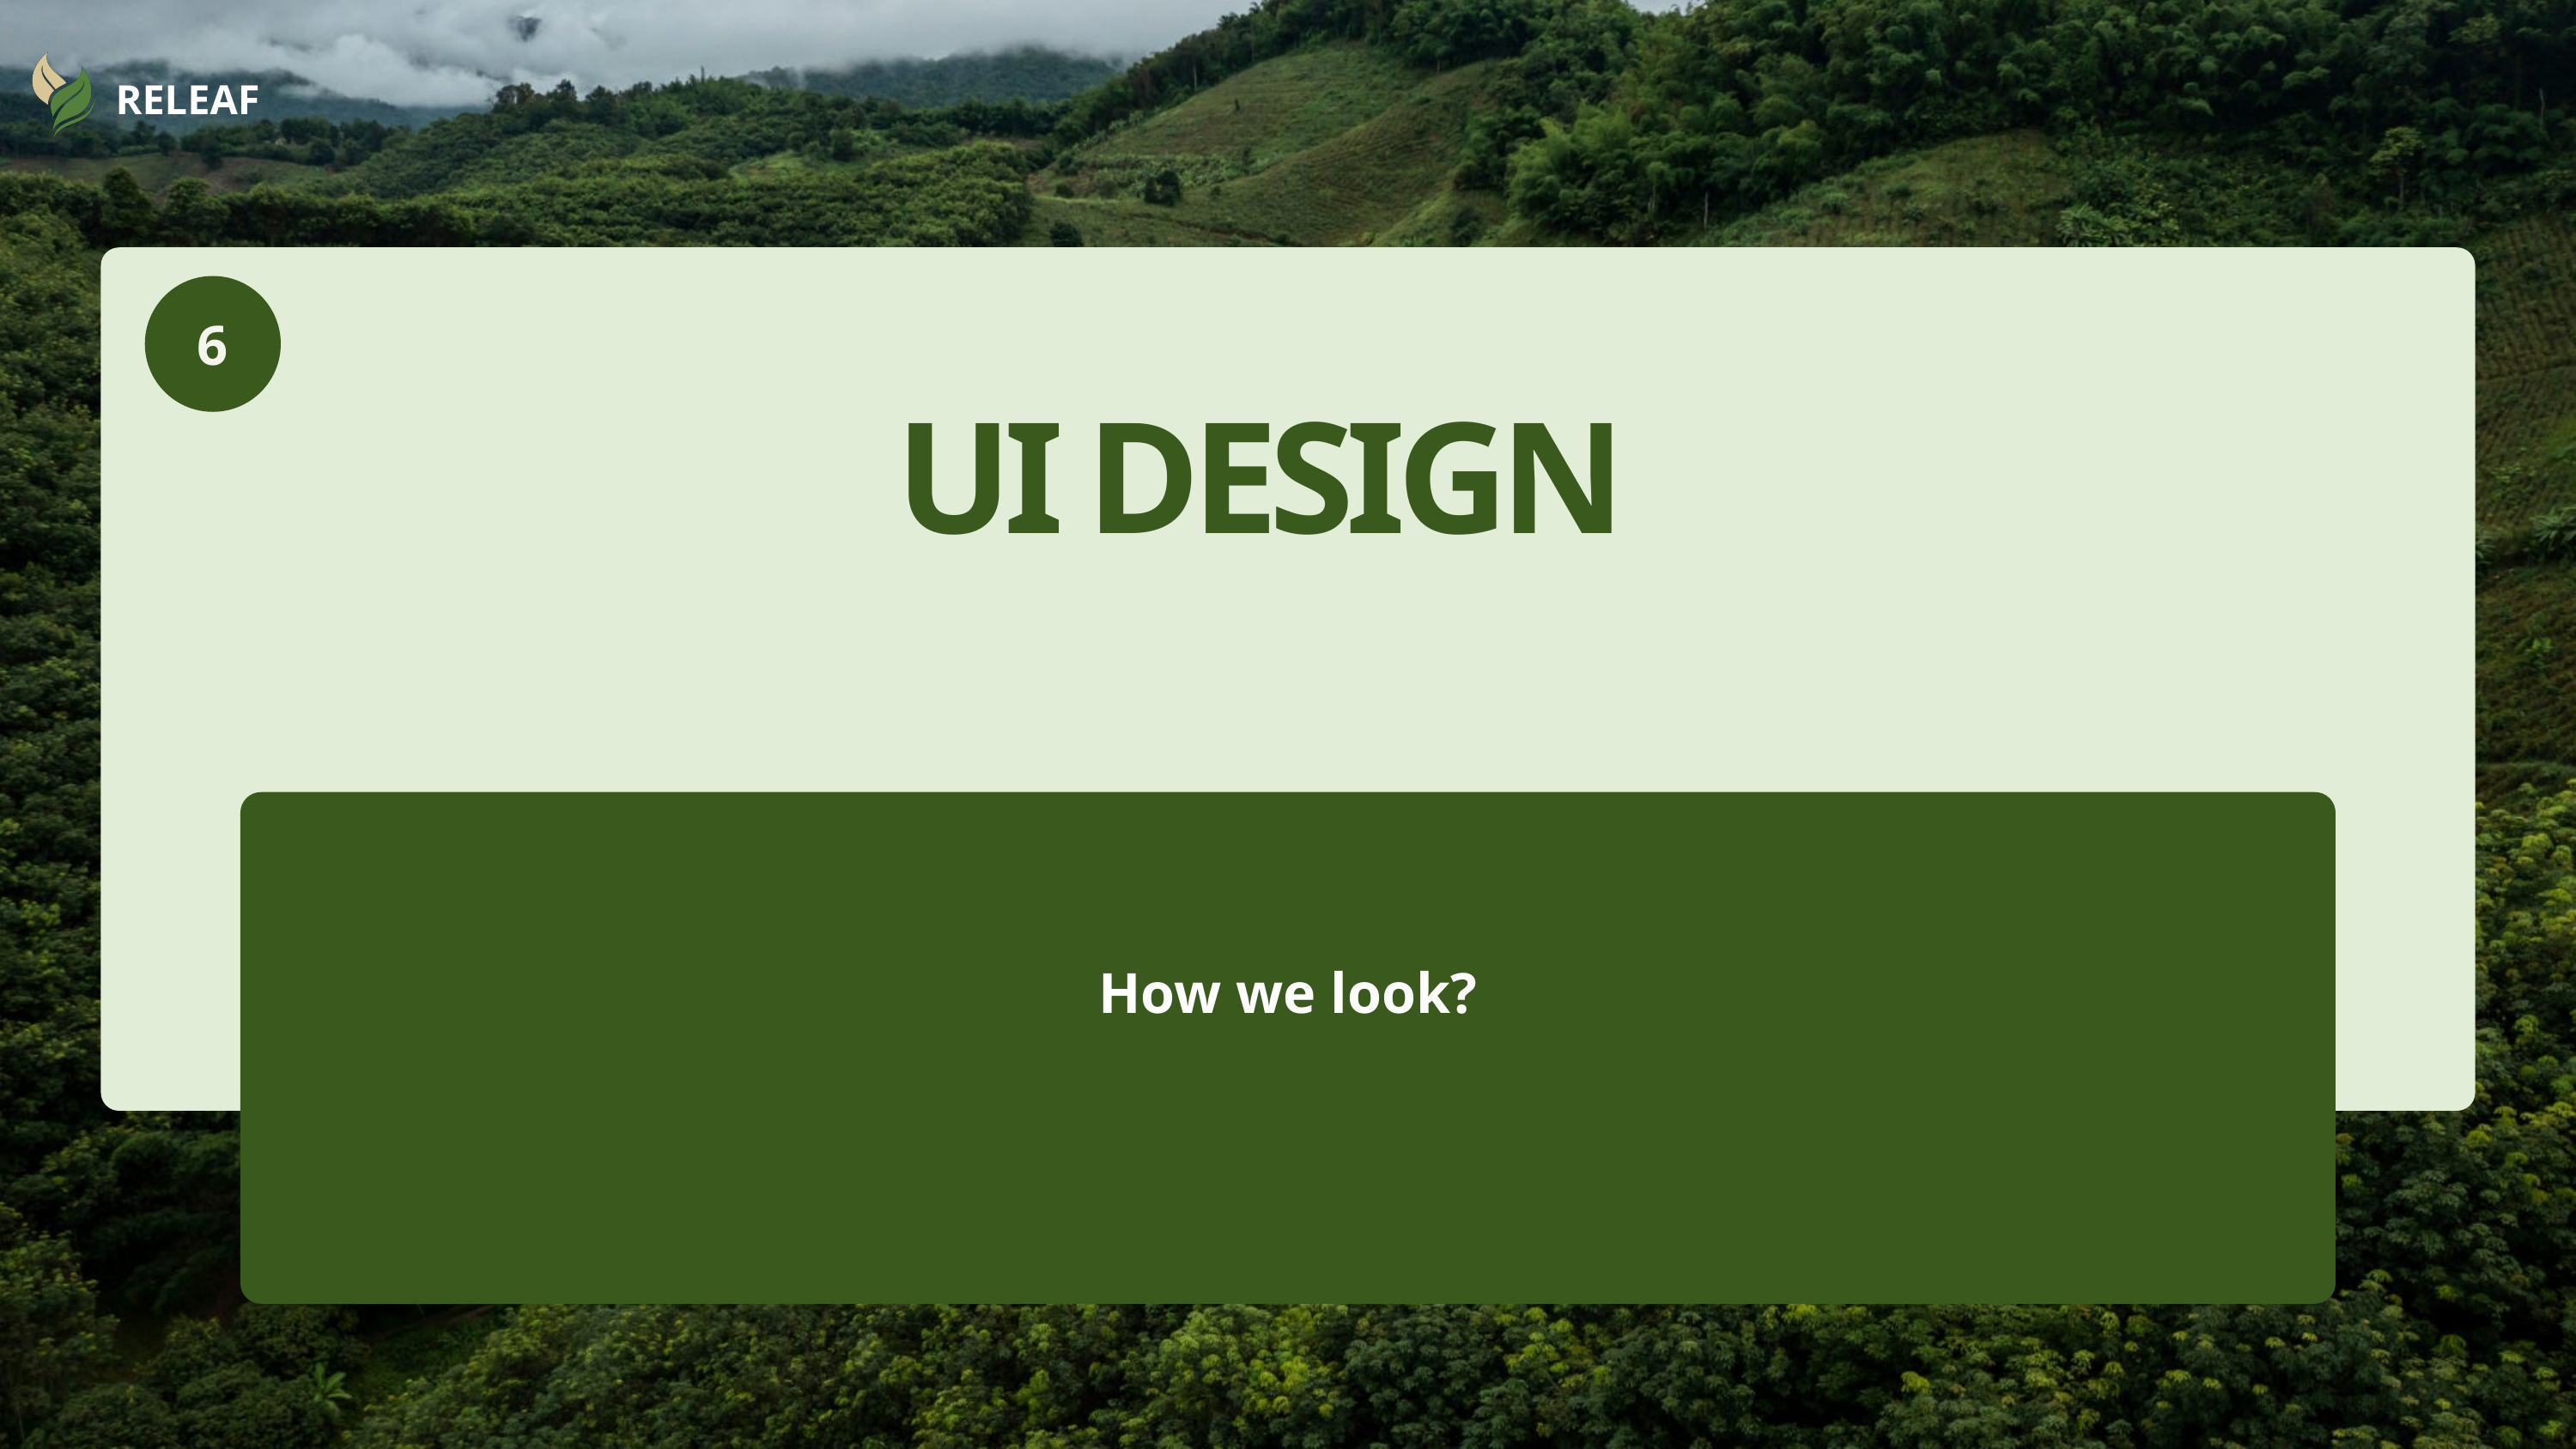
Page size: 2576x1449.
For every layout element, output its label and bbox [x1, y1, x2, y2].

text_box [31, 51, 568, 141]
text_box [0, 0, 2576, 1449]
text_box [100, 246, 2476, 1112]
text_box [144, 276, 282, 412]
text_box [240, 791, 2336, 1304]
